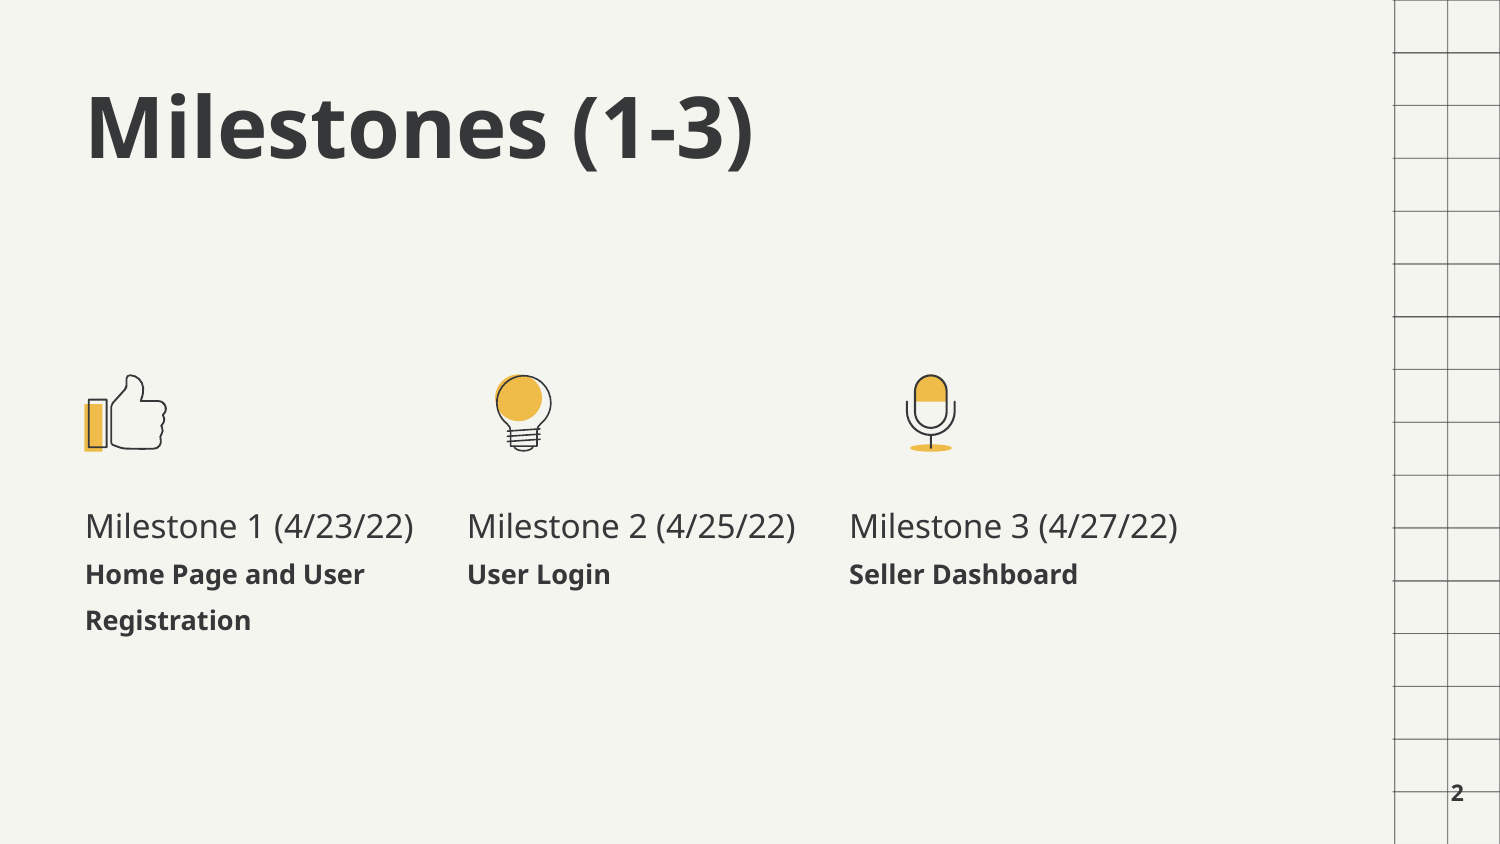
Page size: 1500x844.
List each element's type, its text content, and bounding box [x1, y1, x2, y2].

picture [1155, 581, 1500, 844]
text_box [494, 374, 552, 452]
list Milestone 3 (4/27/22) Seller Dashboard [849, 488, 1196, 742]
list Milestone 1 (4/23/22) Home Page and User Registration [84, 488, 431, 742]
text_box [84, 374, 168, 452]
picture [1155, 0, 1500, 580]
title Milestones (1-3) [84, 84, 1148, 203]
list Milestone 2 (4/25/22) User Login [466, 488, 813, 742]
slide_number ‹#› [1374, 779, 1464, 809]
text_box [905, 374, 956, 452]
